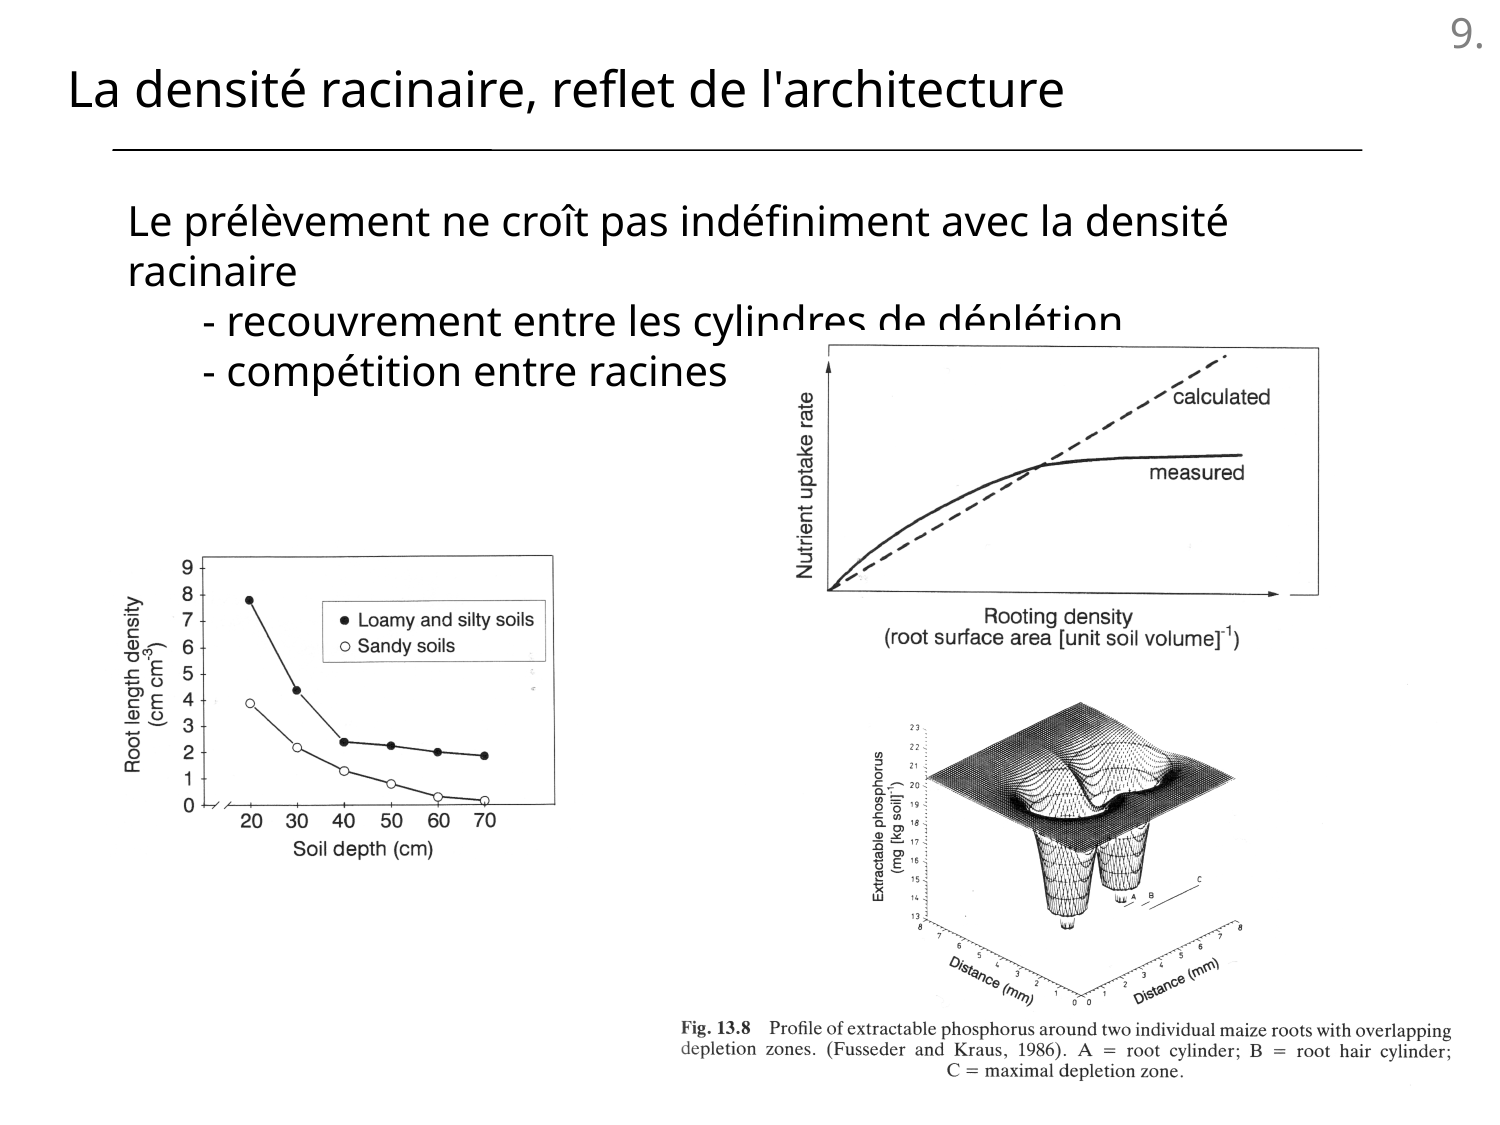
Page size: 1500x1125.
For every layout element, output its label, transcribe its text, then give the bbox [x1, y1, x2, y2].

text_box Le prélèvement ne croît pas indéfiniment avec la densité racinaire - recouvrement entre les cylindres de déplétion - compétition entre racines [112, 187, 1425, 403]
picture [669, 682, 1464, 1095]
text_box La densité racinaire, reflet de l'architecture [52, 49, 1082, 125]
picture [773, 330, 1340, 653]
picture [105, 532, 583, 867]
